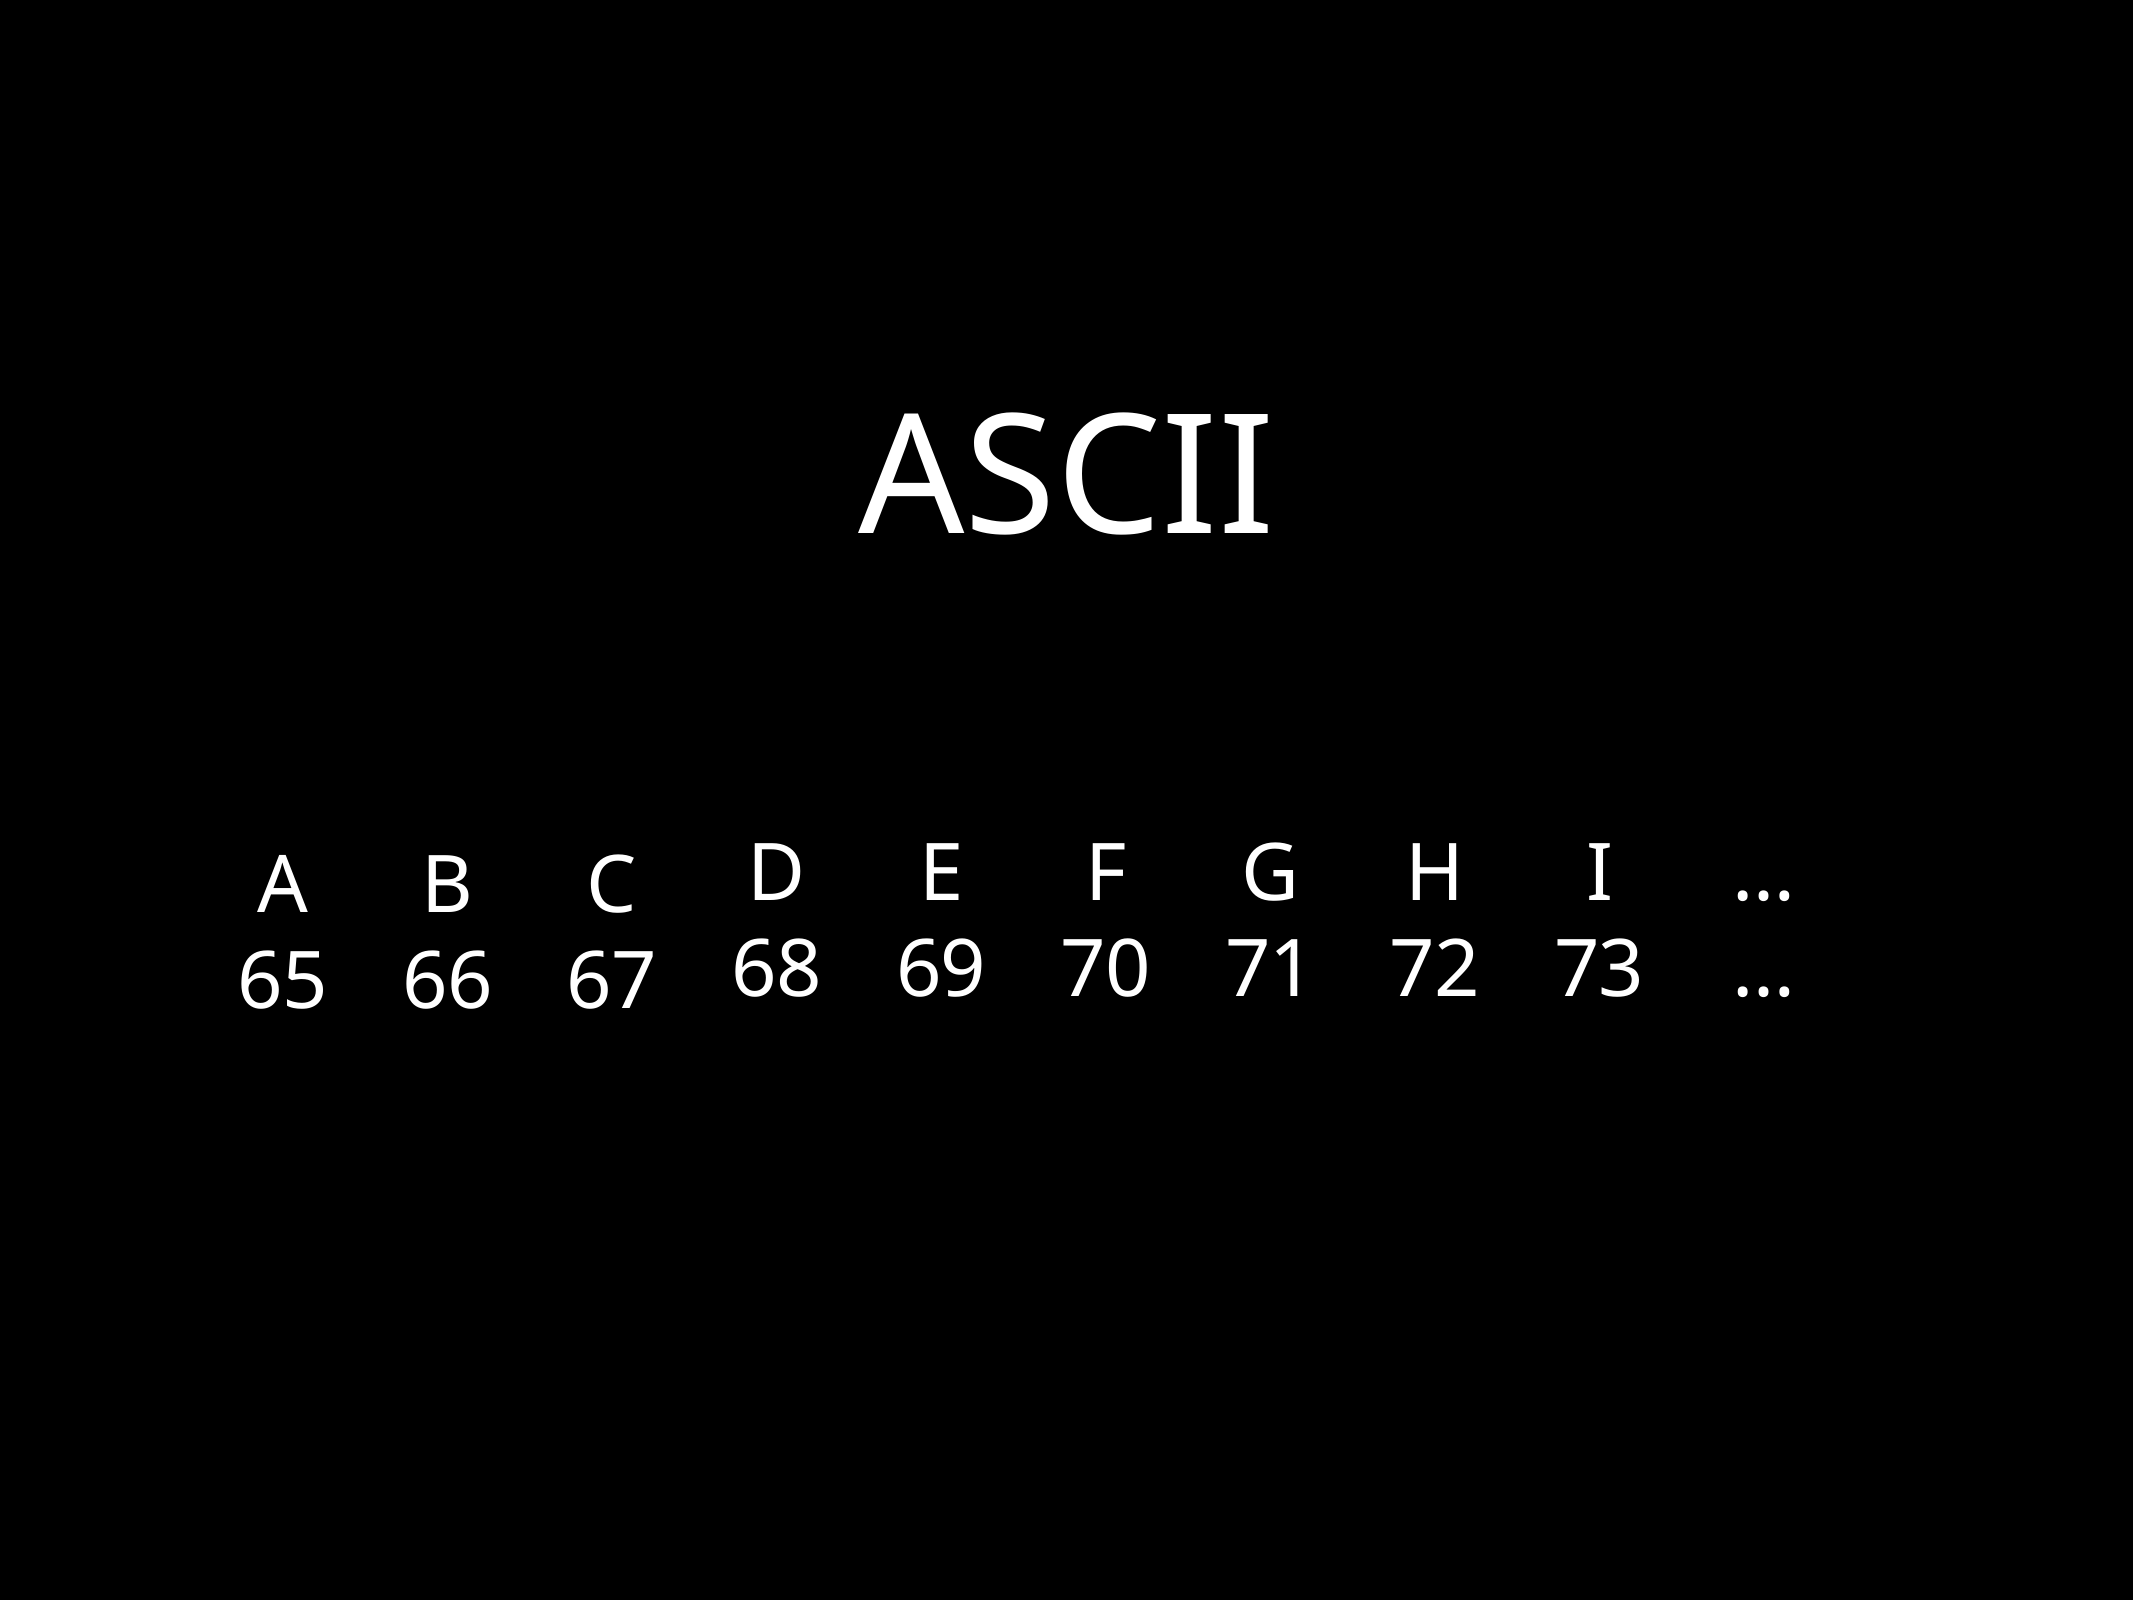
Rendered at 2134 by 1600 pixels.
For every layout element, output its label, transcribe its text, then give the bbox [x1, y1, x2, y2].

text_box B 66 [372, 824, 522, 1037]
text_box D 68 [702, 812, 852, 1025]
text_box I 73 [1524, 812, 1674, 1025]
text_box H 72 [1360, 812, 1510, 1025]
text_box C 67 [537, 824, 687, 1037]
text_box … … [1689, 812, 1839, 1025]
title ASCII [207, 338, 1926, 576]
subtitle A 65 [207, 824, 358, 1037]
text_box F 70 [1031, 812, 1181, 1025]
text_box E 69 [866, 812, 1016, 1025]
text_box G 71 [1195, 812, 1345, 1025]
